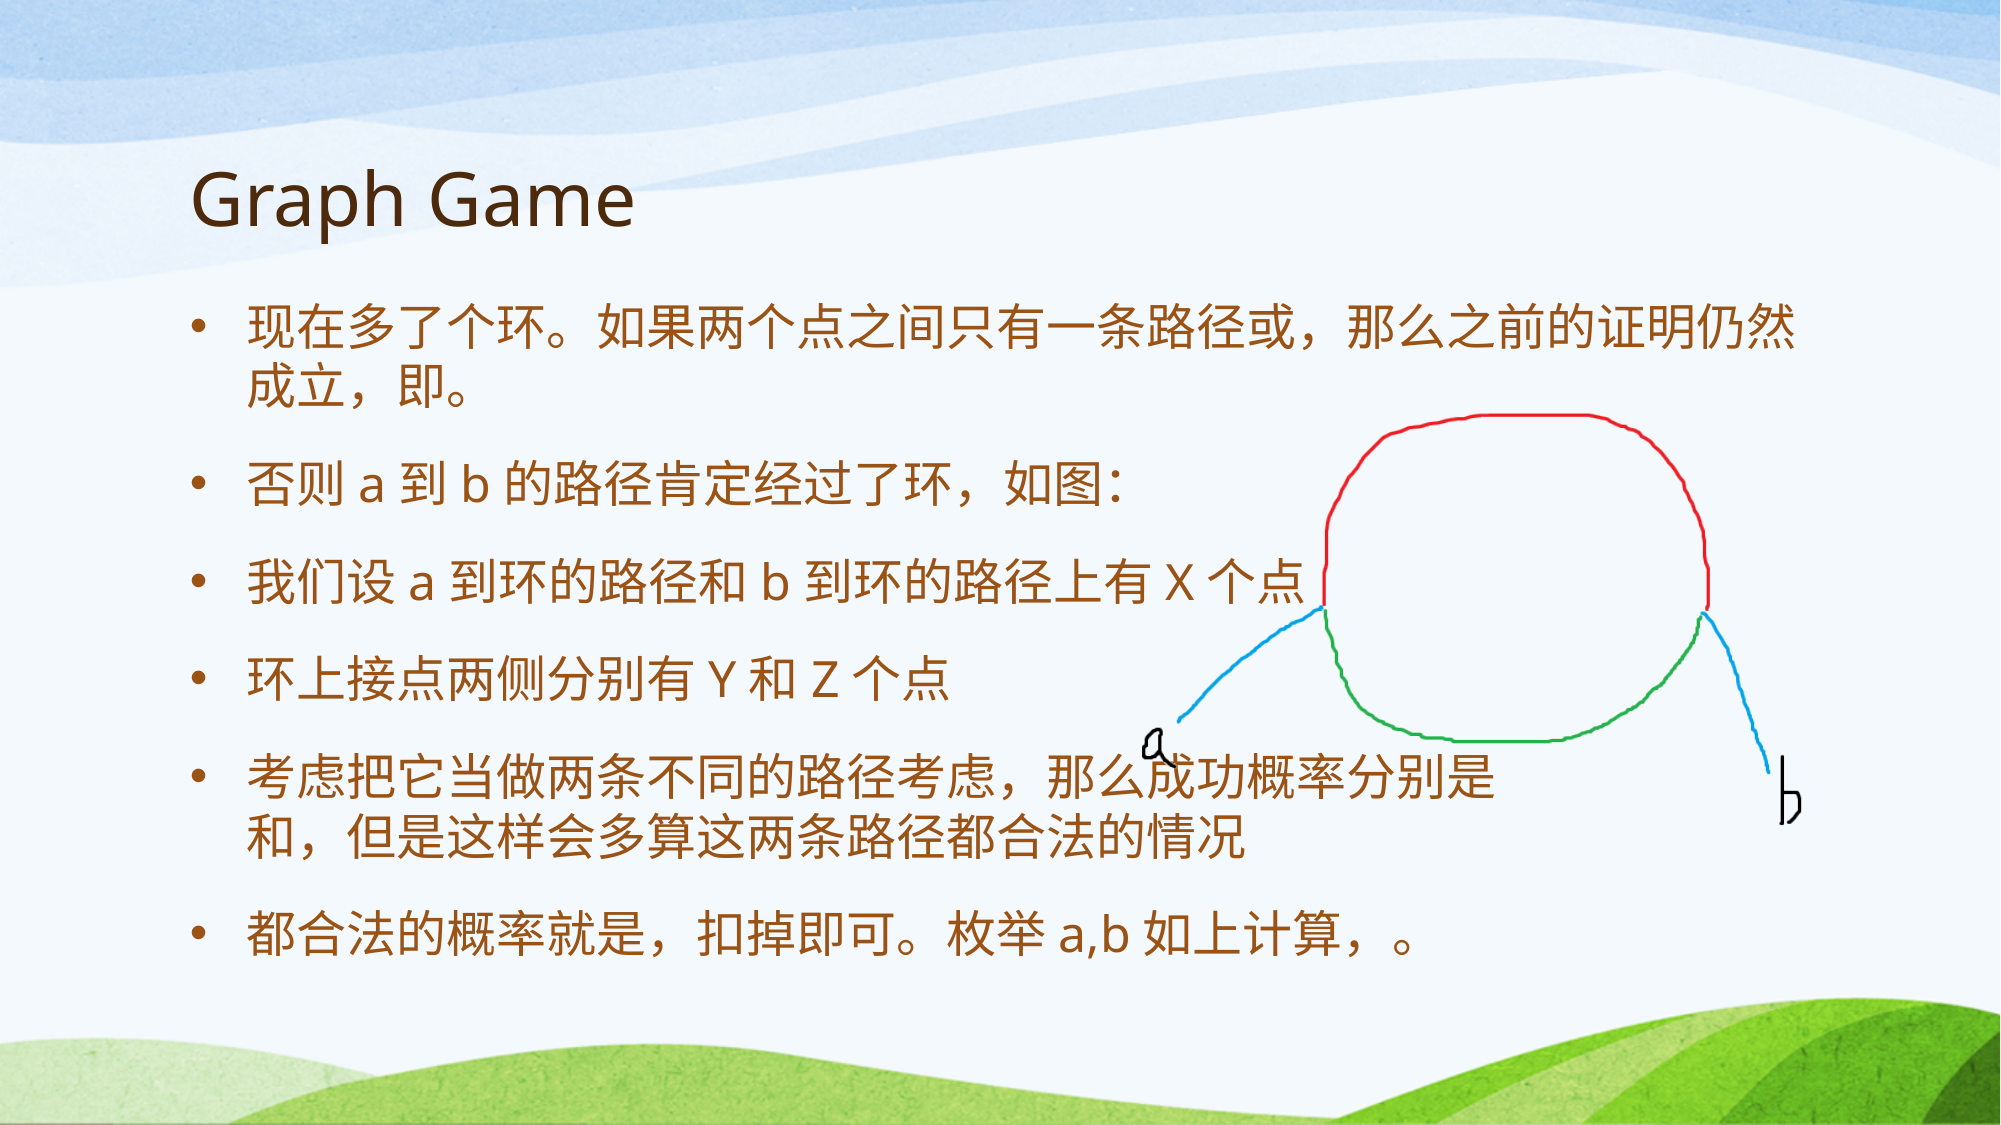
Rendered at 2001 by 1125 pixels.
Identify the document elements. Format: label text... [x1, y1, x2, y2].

picture [0, 0, 2001, 1125]
title Graph Game [174, 50, 1825, 250]
